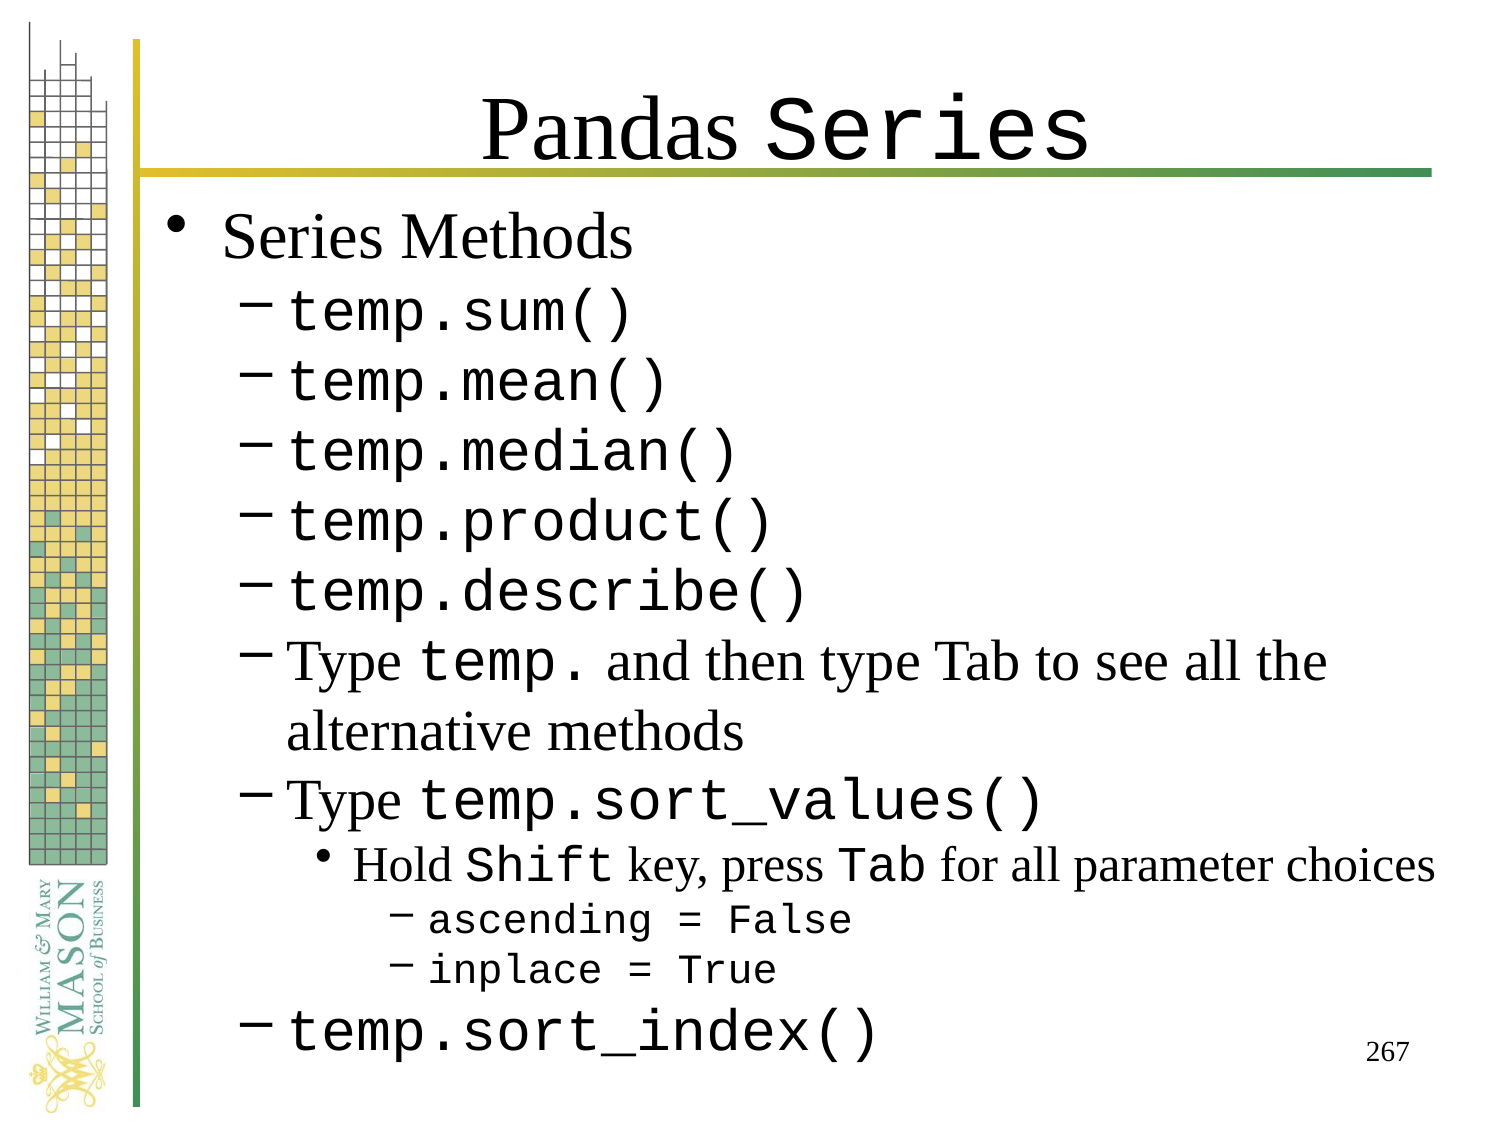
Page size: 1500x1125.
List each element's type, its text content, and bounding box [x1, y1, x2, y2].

title Pandas Series [150, 45, 1425, 184]
list Series Methods temp.sum() temp.mean() temp.median() temp.product() temp.describe() Type temp. and then type Tab to see all the alternative methods Type temp.sort_values() Hold Shift key, press Tab for all parameter choices ascending = False inplace = True temp.sort_index() [150, 184, 1458, 1001]
slide_number 267 [1048, 1024, 1426, 1103]
table_header Description [29, 879, 107, 1113]
